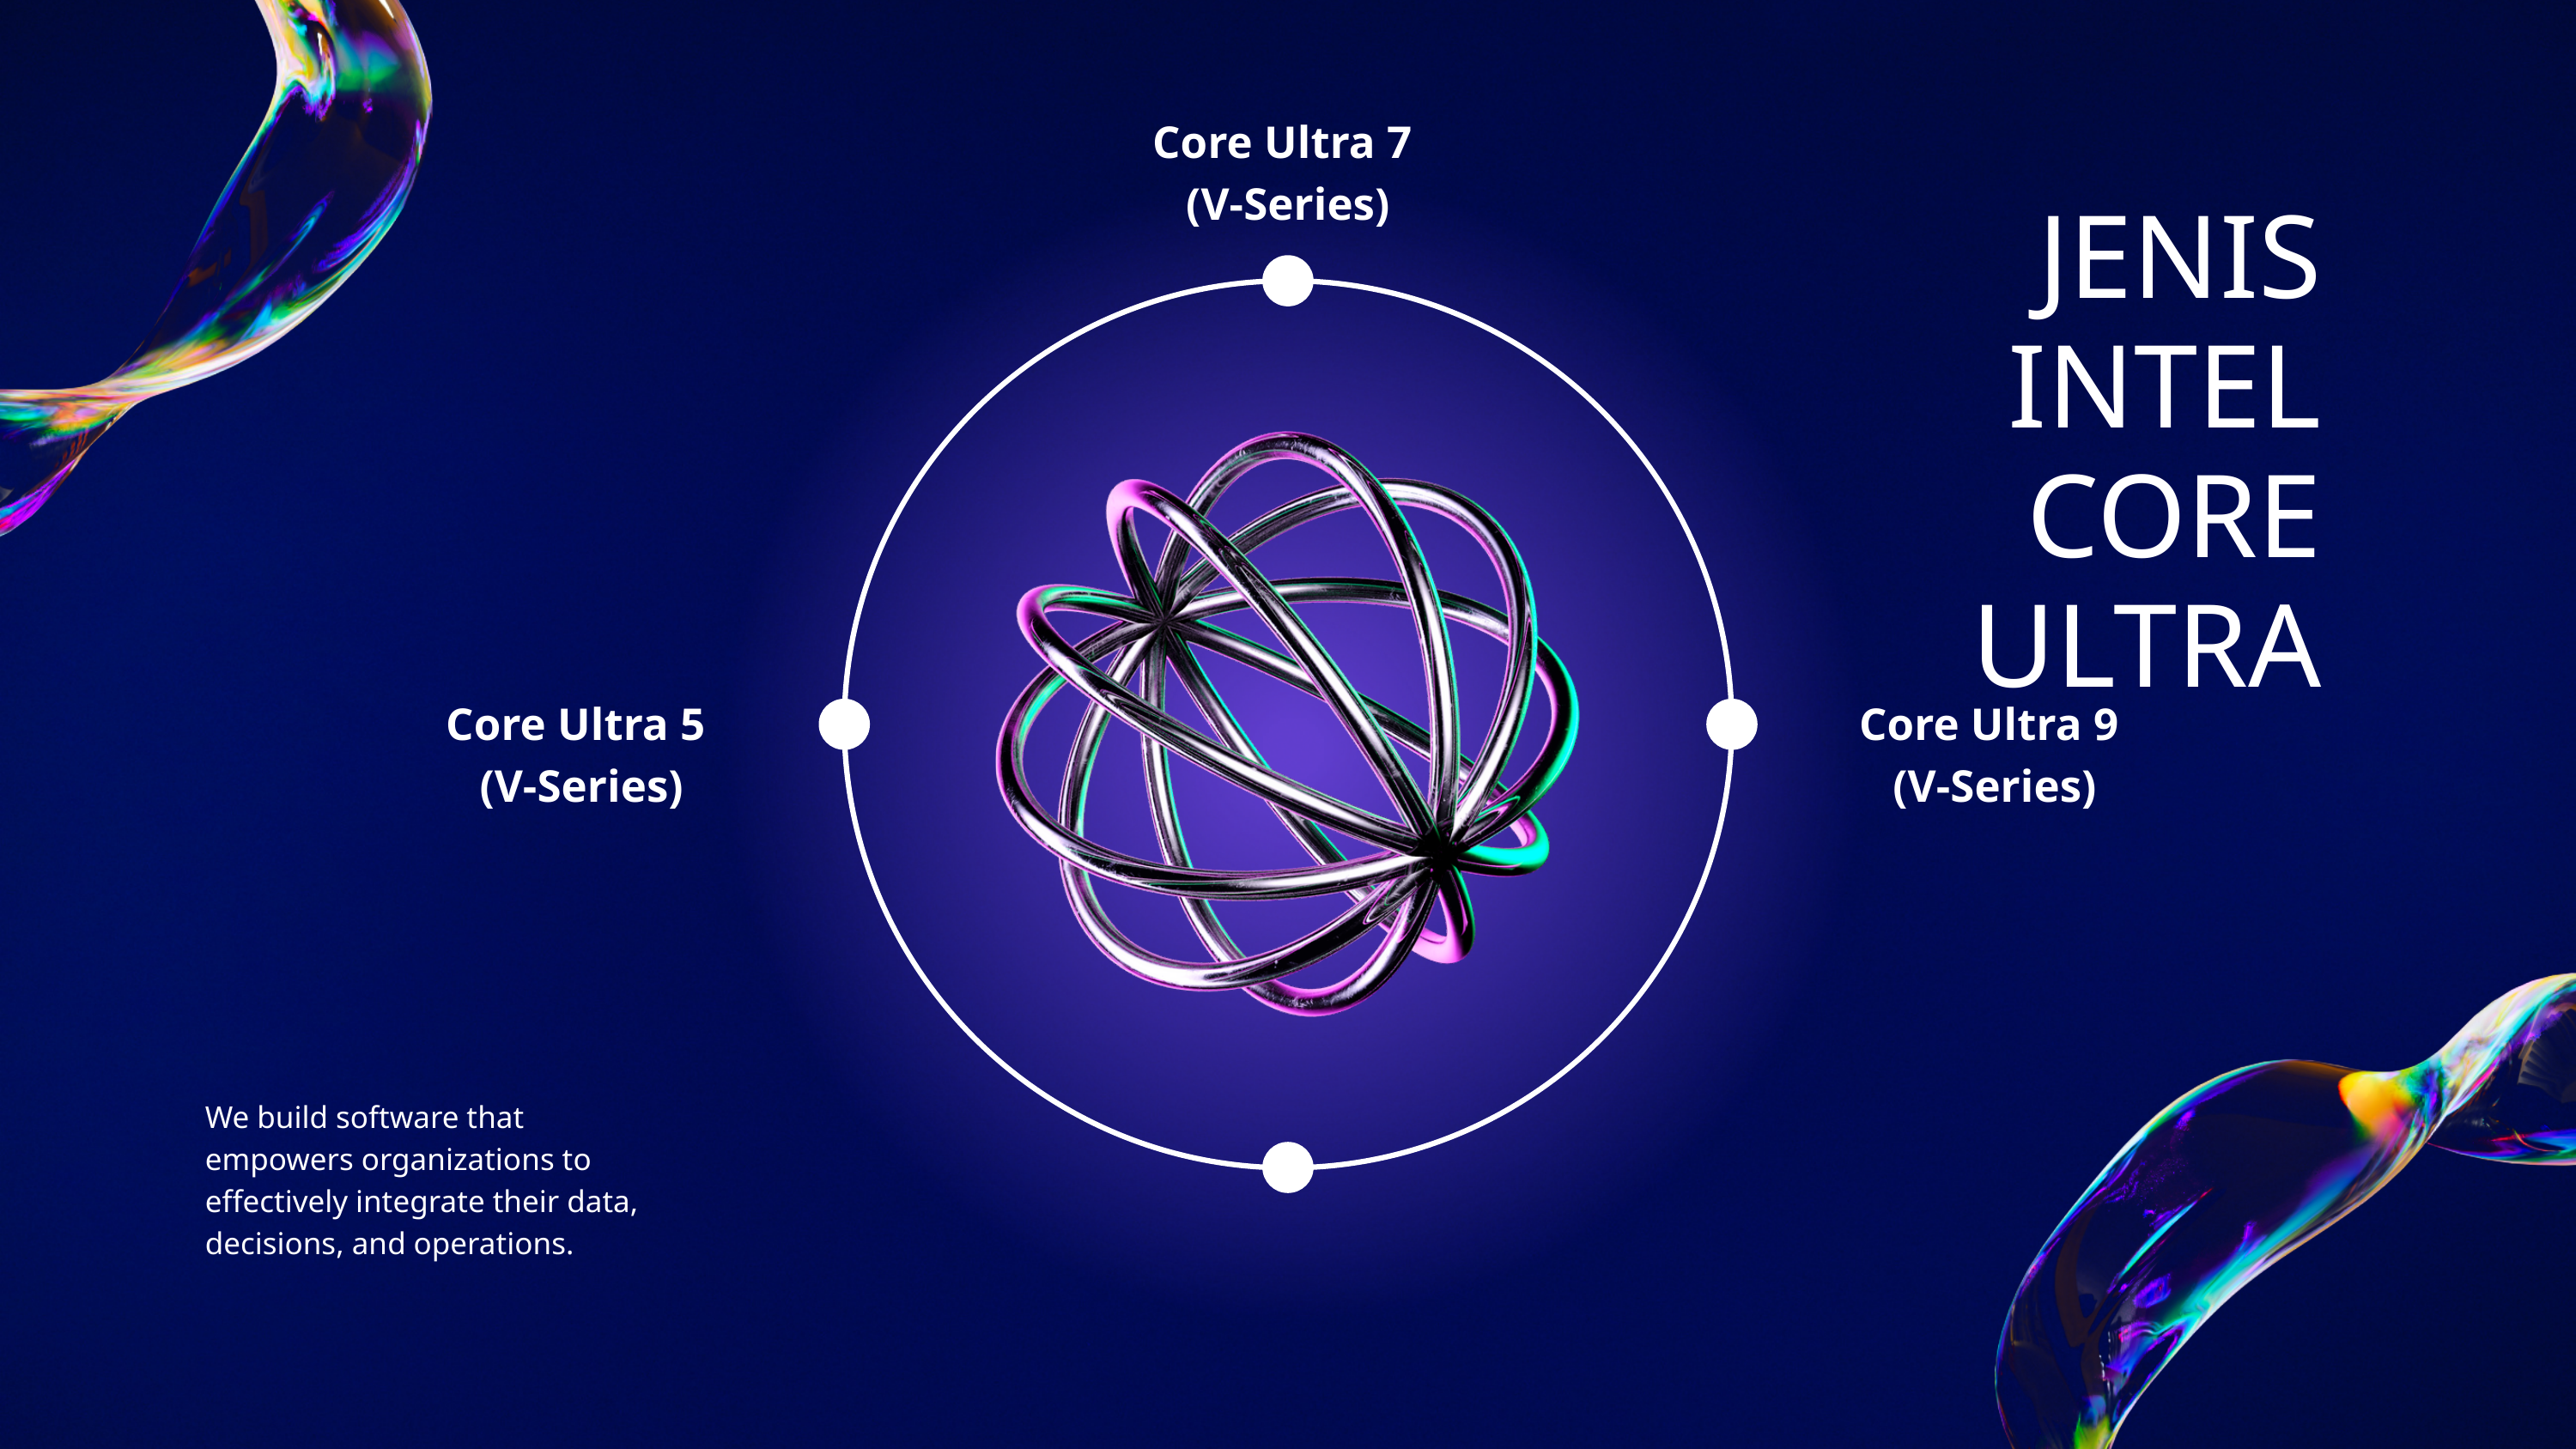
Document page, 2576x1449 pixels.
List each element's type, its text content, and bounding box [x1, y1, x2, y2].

text_box We build software that empowers organizations to effectively integrate their data, decisions, and operations. [205, 1091, 661, 1261]
text_box JENIS INTEL CORE ULTRA [1706, 191, 2322, 710]
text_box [1261, 1141, 1314, 1194]
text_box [1705, 698, 1758, 750]
text_box [1994, 973, 2576, 1449]
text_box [818, 698, 871, 750]
text_box [0, 0, 2576, 1449]
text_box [1261, 255, 1314, 307]
text_box Core Ultra 9 (V-Series) [1793, 710, 2196, 873]
text_box [660, 116, 1929, 1384]
text_box Core Ultra 7 (V-Series) [1086, 106, 1490, 279]
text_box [844, 280, 1732, 1168]
text_box [0, 0, 434, 548]
text_box Core Ultra 5 (V-Series) [380, 688, 783, 811]
